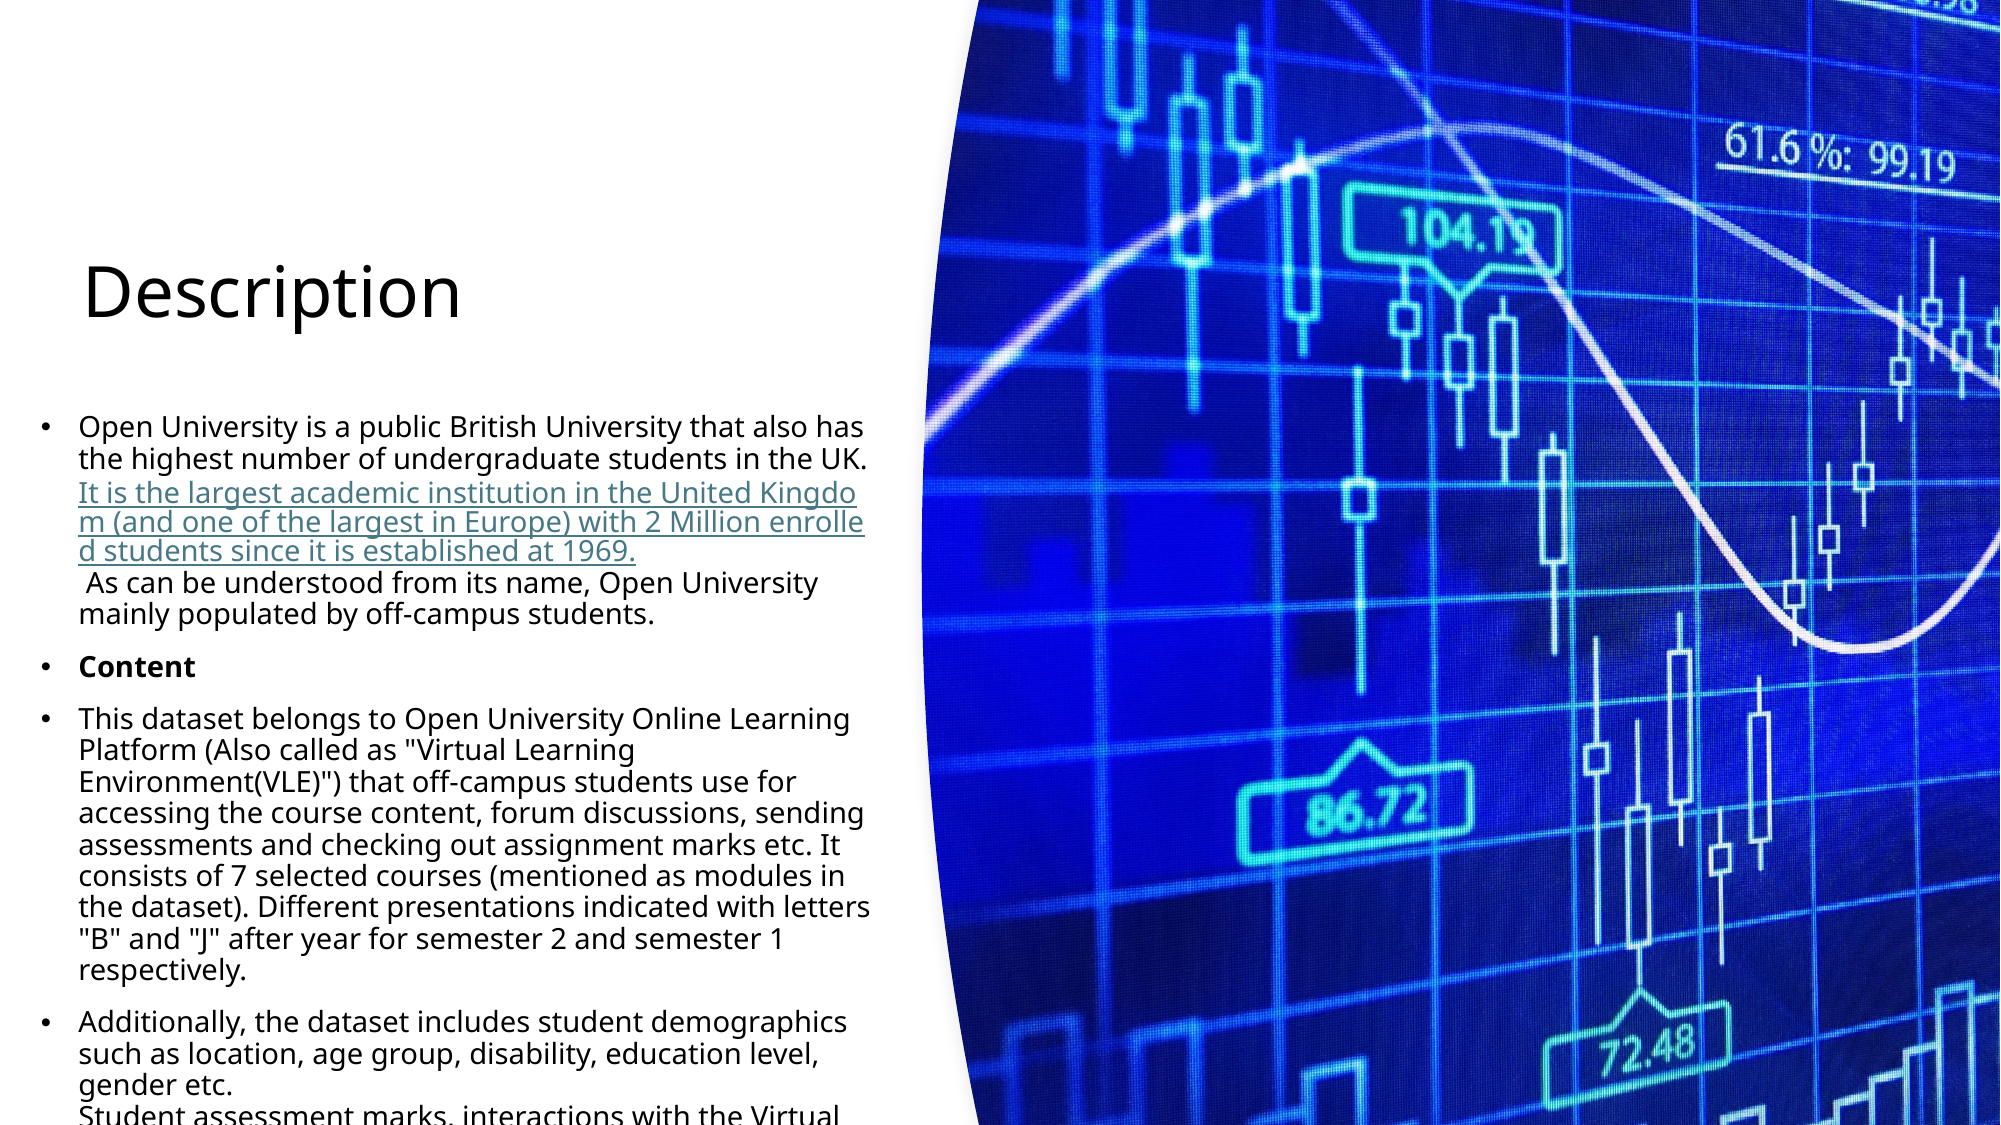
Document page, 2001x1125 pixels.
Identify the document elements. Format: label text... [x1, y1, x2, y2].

title Description [67, 161, 804, 341]
picture [921, 0, 2000, 1125]
list Open University is a public British University that also has the highest number of undergraduate students in the UK. It is the largest academic institution in the United Kingdom (and one of the largest in Europe) with 2 Million enrolled students since it is established at 1969. As can be understood from its name, Open University mainly populated by off-campus students. Content This dataset belongs to Open University Online Learning Platform (Also called as "Virtual Learning Environment(VLE)") that off-campus students use for accessing the course content, forum discussions, sending assessments and checking out assignment marks etc. It consists of 7 selected courses (mentioned as modules in the dataset). Different presentations indicated with letters "B" and "J" after year for semester 2 and semester 1 respectively. Additionally, the dataset includes student demographics such as location, age group, disability, education level, gender etc. Student assessment marks, interactions with the Virtual Learning Environment (VLE) are also included. [25, 405, 896, 994]
